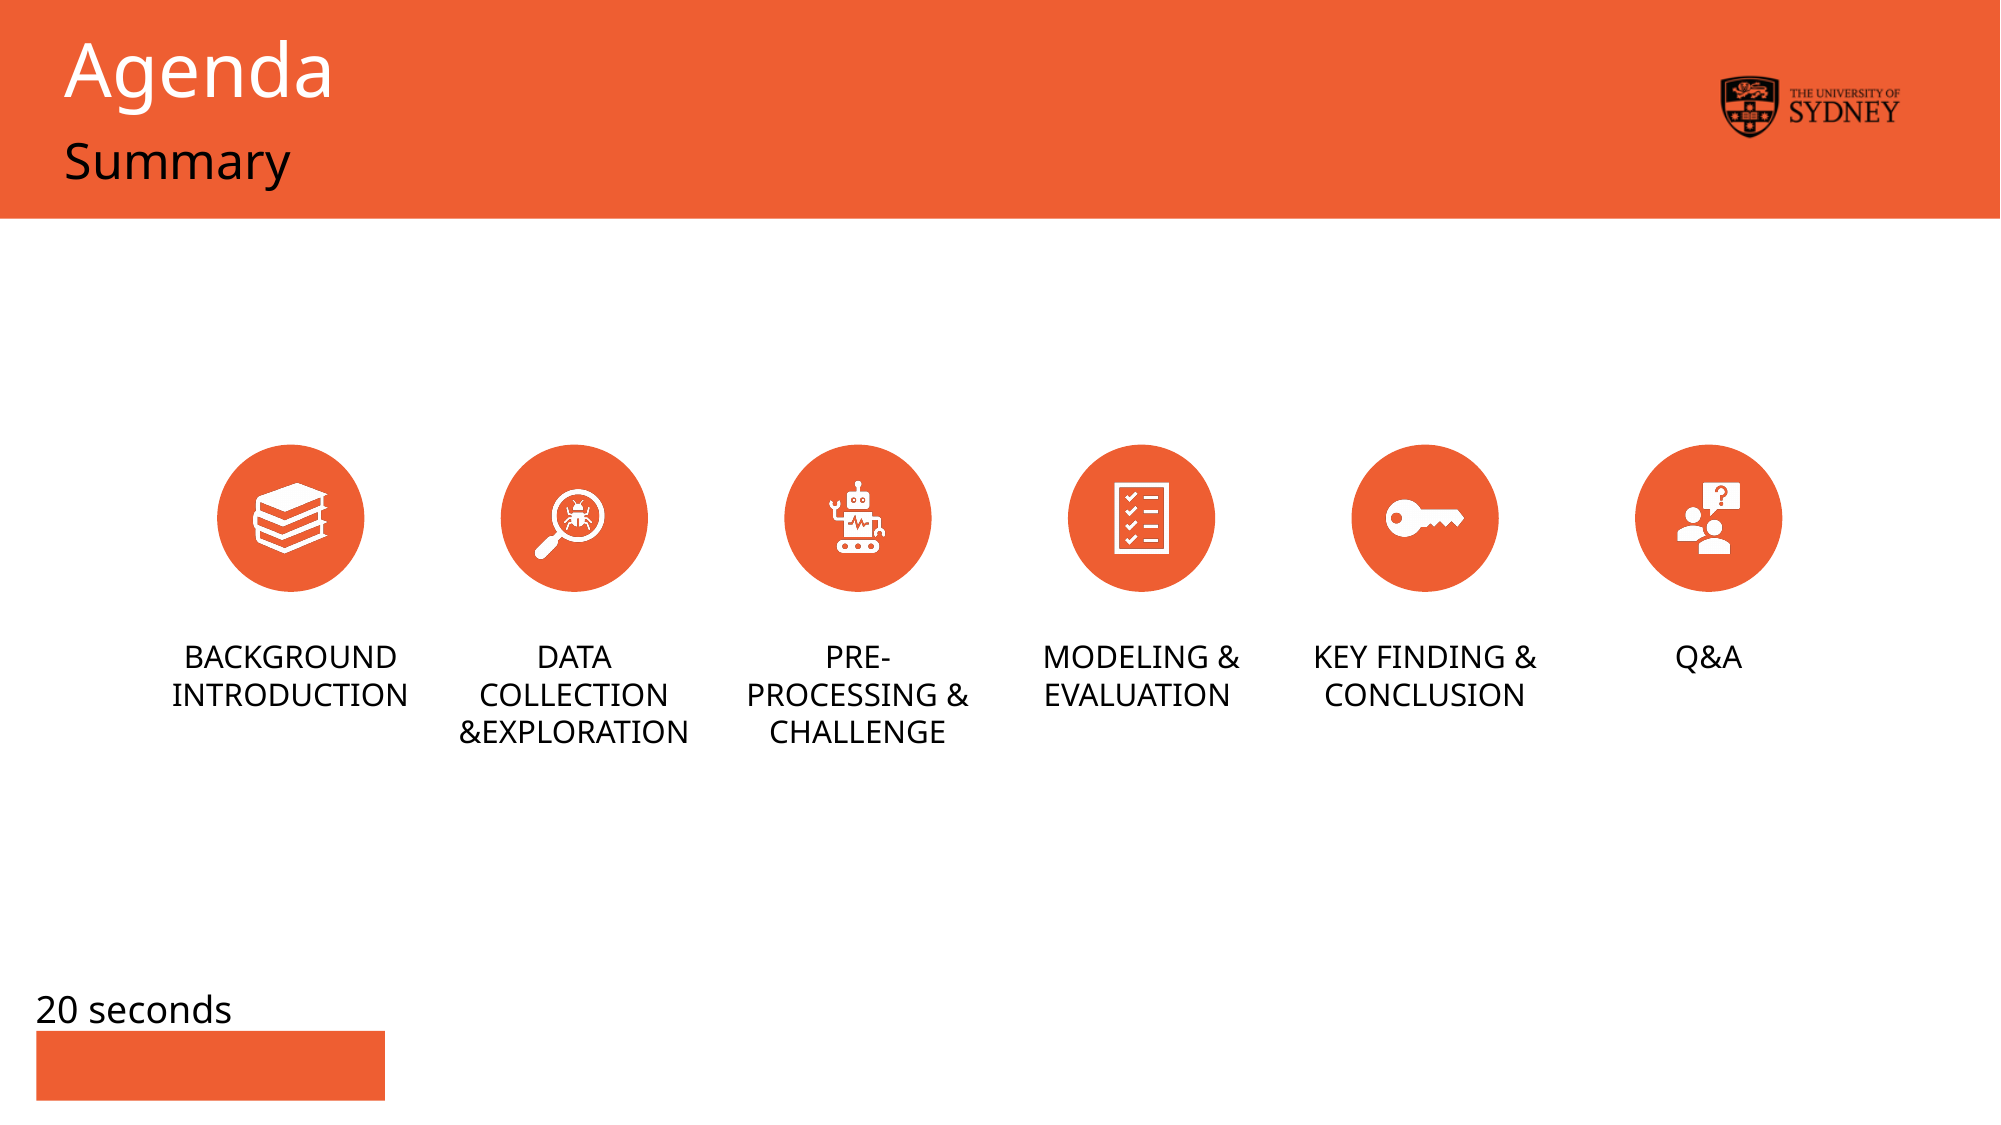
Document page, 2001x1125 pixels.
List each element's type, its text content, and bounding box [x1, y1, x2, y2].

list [169, 296, 1830, 882]
text_box [35, 1030, 386, 1102]
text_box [0, 0, 2000, 219]
text_box 20 seconds [20, 978, 260, 1038]
